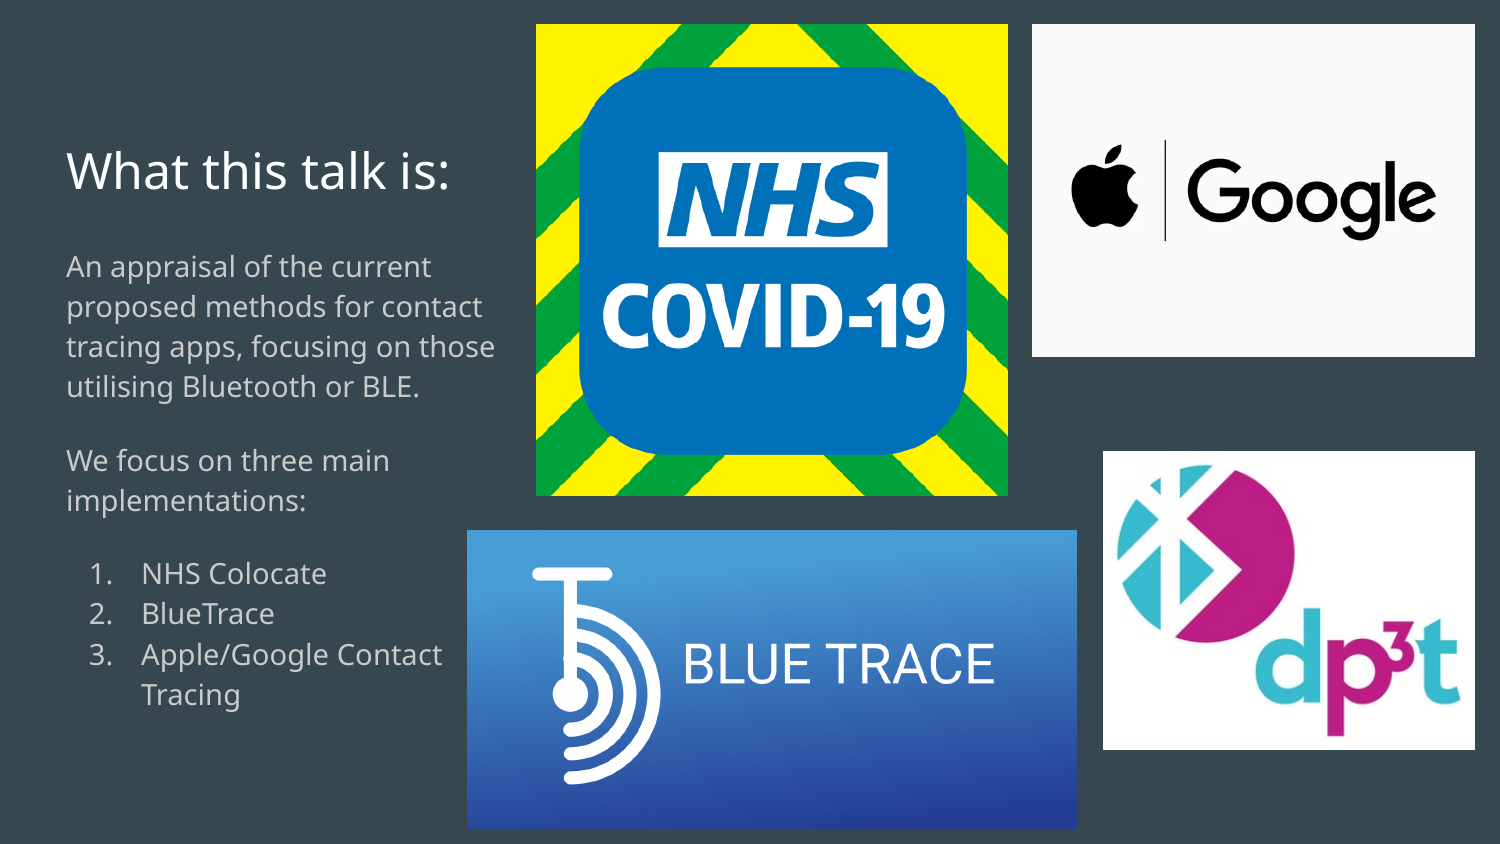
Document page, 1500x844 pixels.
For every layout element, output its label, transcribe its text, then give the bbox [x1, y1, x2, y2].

picture [1102, 451, 1476, 750]
picture [536, 24, 1008, 496]
picture [1032, 24, 1476, 358]
picture [467, 530, 1077, 829]
list An appraisal of the current proposed methods for contact tracing apps, focusing on those utilising Bluetooth or BLE. We focus on three main implementations: NHS Colocate BlueTrace Apple/Google Contact Tracing [51, 227, 512, 750]
title What this talk is: [51, 91, 512, 216]
